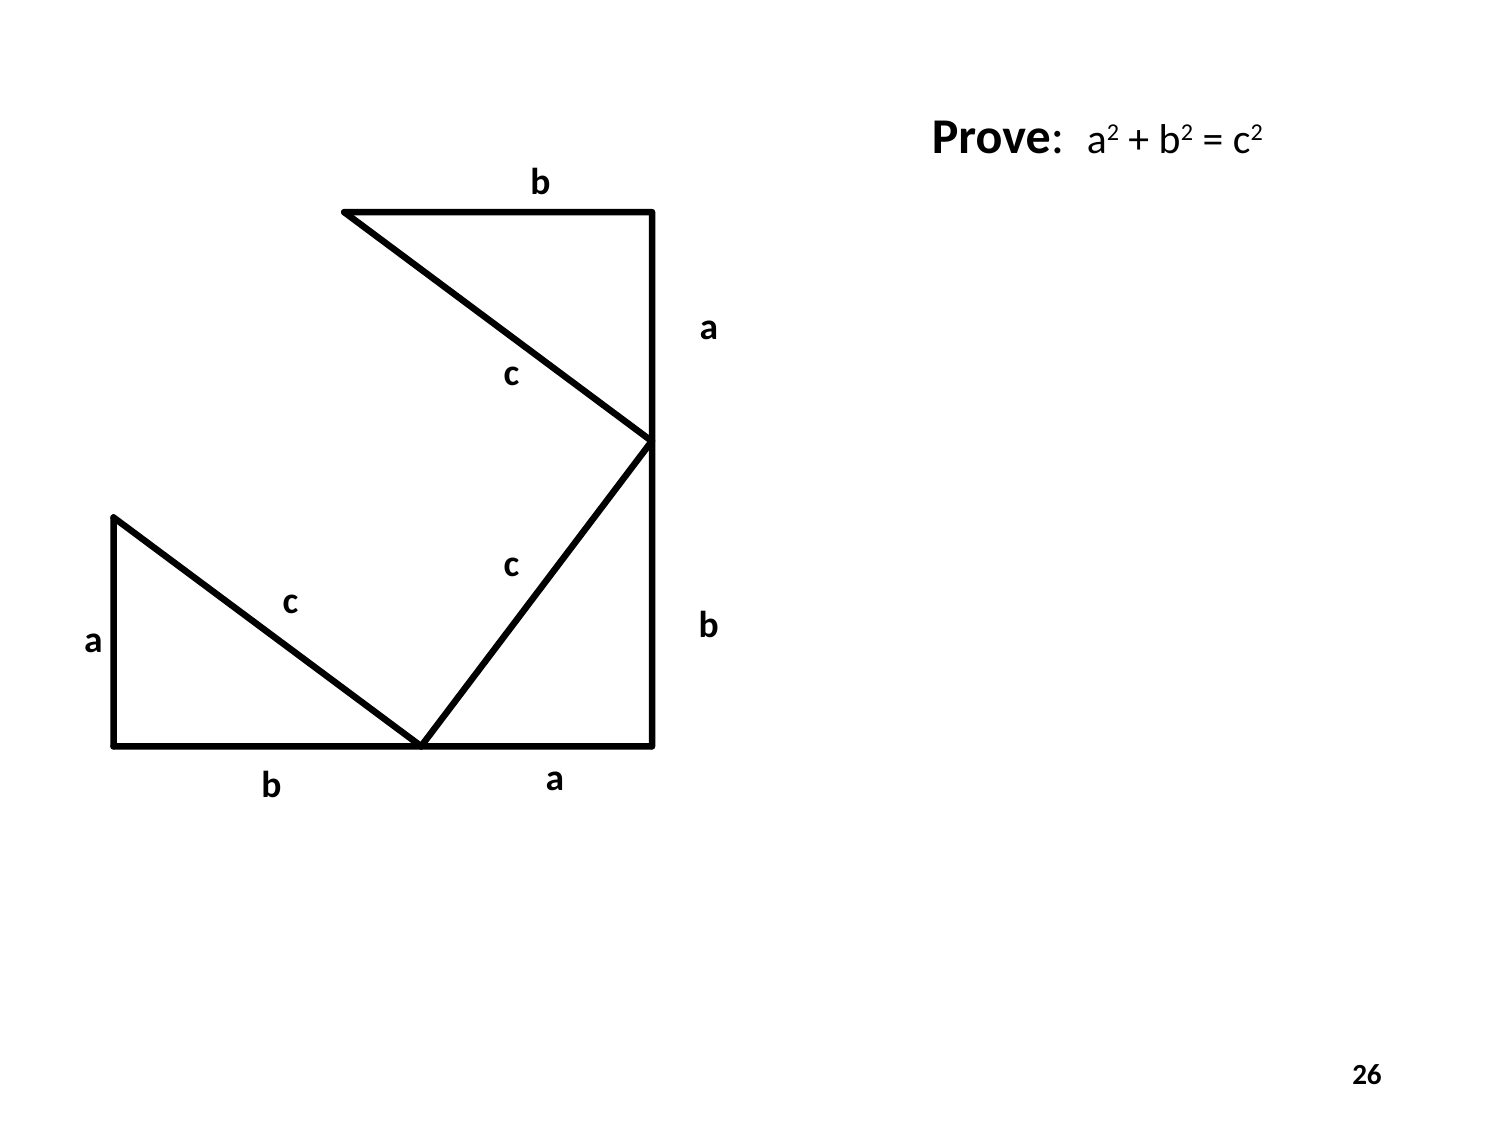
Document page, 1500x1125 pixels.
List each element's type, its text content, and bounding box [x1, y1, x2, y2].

slide_number 26 [1059, 1042, 1397, 1103]
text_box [50, 145, 730, 826]
text_box Prove: a2 + b2 = c2 [749, 95, 1445, 231]
